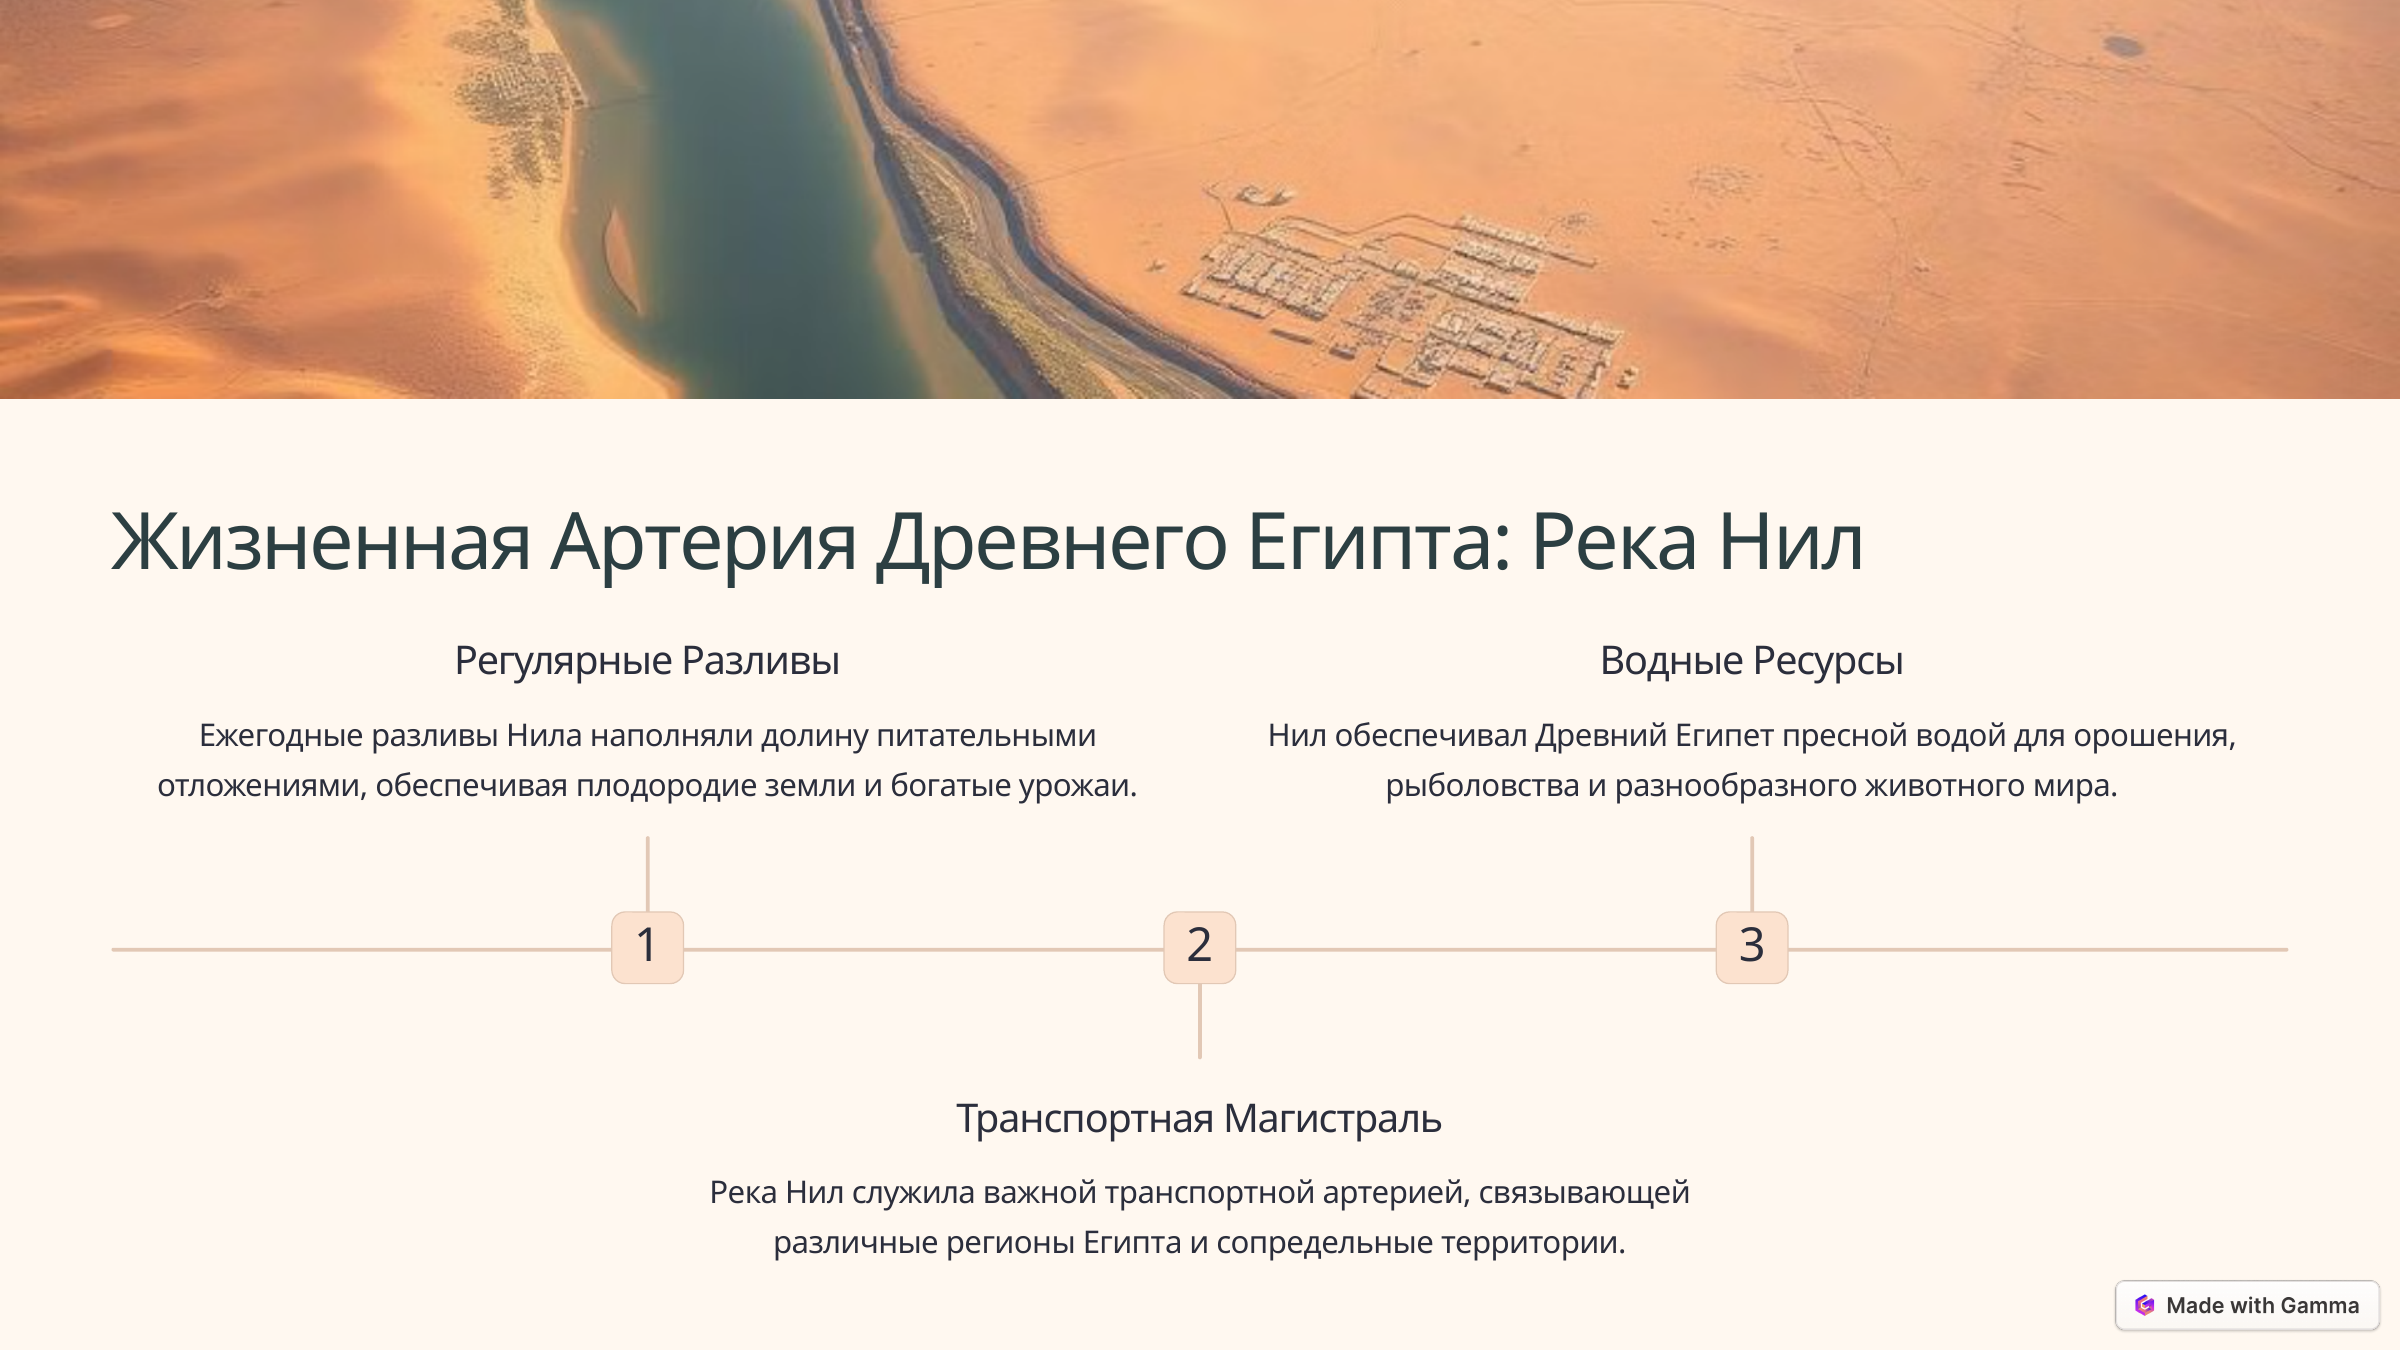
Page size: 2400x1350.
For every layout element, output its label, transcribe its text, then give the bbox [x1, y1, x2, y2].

text_box 2 [1187, 923, 1213, 972]
picture [2106, 1271, 2389, 1339]
picture [0, 0, 2400, 399]
text_box 3 [1739, 923, 1766, 972]
text_box [1788, 947, 2289, 952]
text_box [1716, 911, 1788, 984]
text_box [684, 947, 1164, 952]
text_box Нил обеспечивал Древний Египет пресной водой для орошения, рыболовства и разнообразного животного мира. [1247, 702, 2257, 805]
text_box Ежегодные разливы Нила наполняли долину питательными отложениями, обеспечивая плодородие земли и богатые урожаи. [143, 702, 1153, 805]
text_box Водные Ресурсы [1553, 633, 1952, 684]
text_box [1164, 911, 1236, 984]
text_box Жизненная Артерия Древнего Египта: Река Нил [111, 486, 1890, 586]
text_box [111, 947, 611, 952]
text_box [1198, 984, 1202, 1060]
text_box Река Нил служила важной транспортной артерией, связывающей различные регионы Египта и сопредельные территории. [695, 1160, 1705, 1262]
text_box [1236, 947, 1716, 952]
text_box [1750, 836, 1755, 911]
text_box 1 [638, 923, 657, 972]
text_box Транспортная Магистраль [953, 1091, 1447, 1141]
text_box Регулярные Разливы [448, 633, 847, 684]
text_box [611, 911, 684, 984]
text_box [645, 836, 650, 911]
